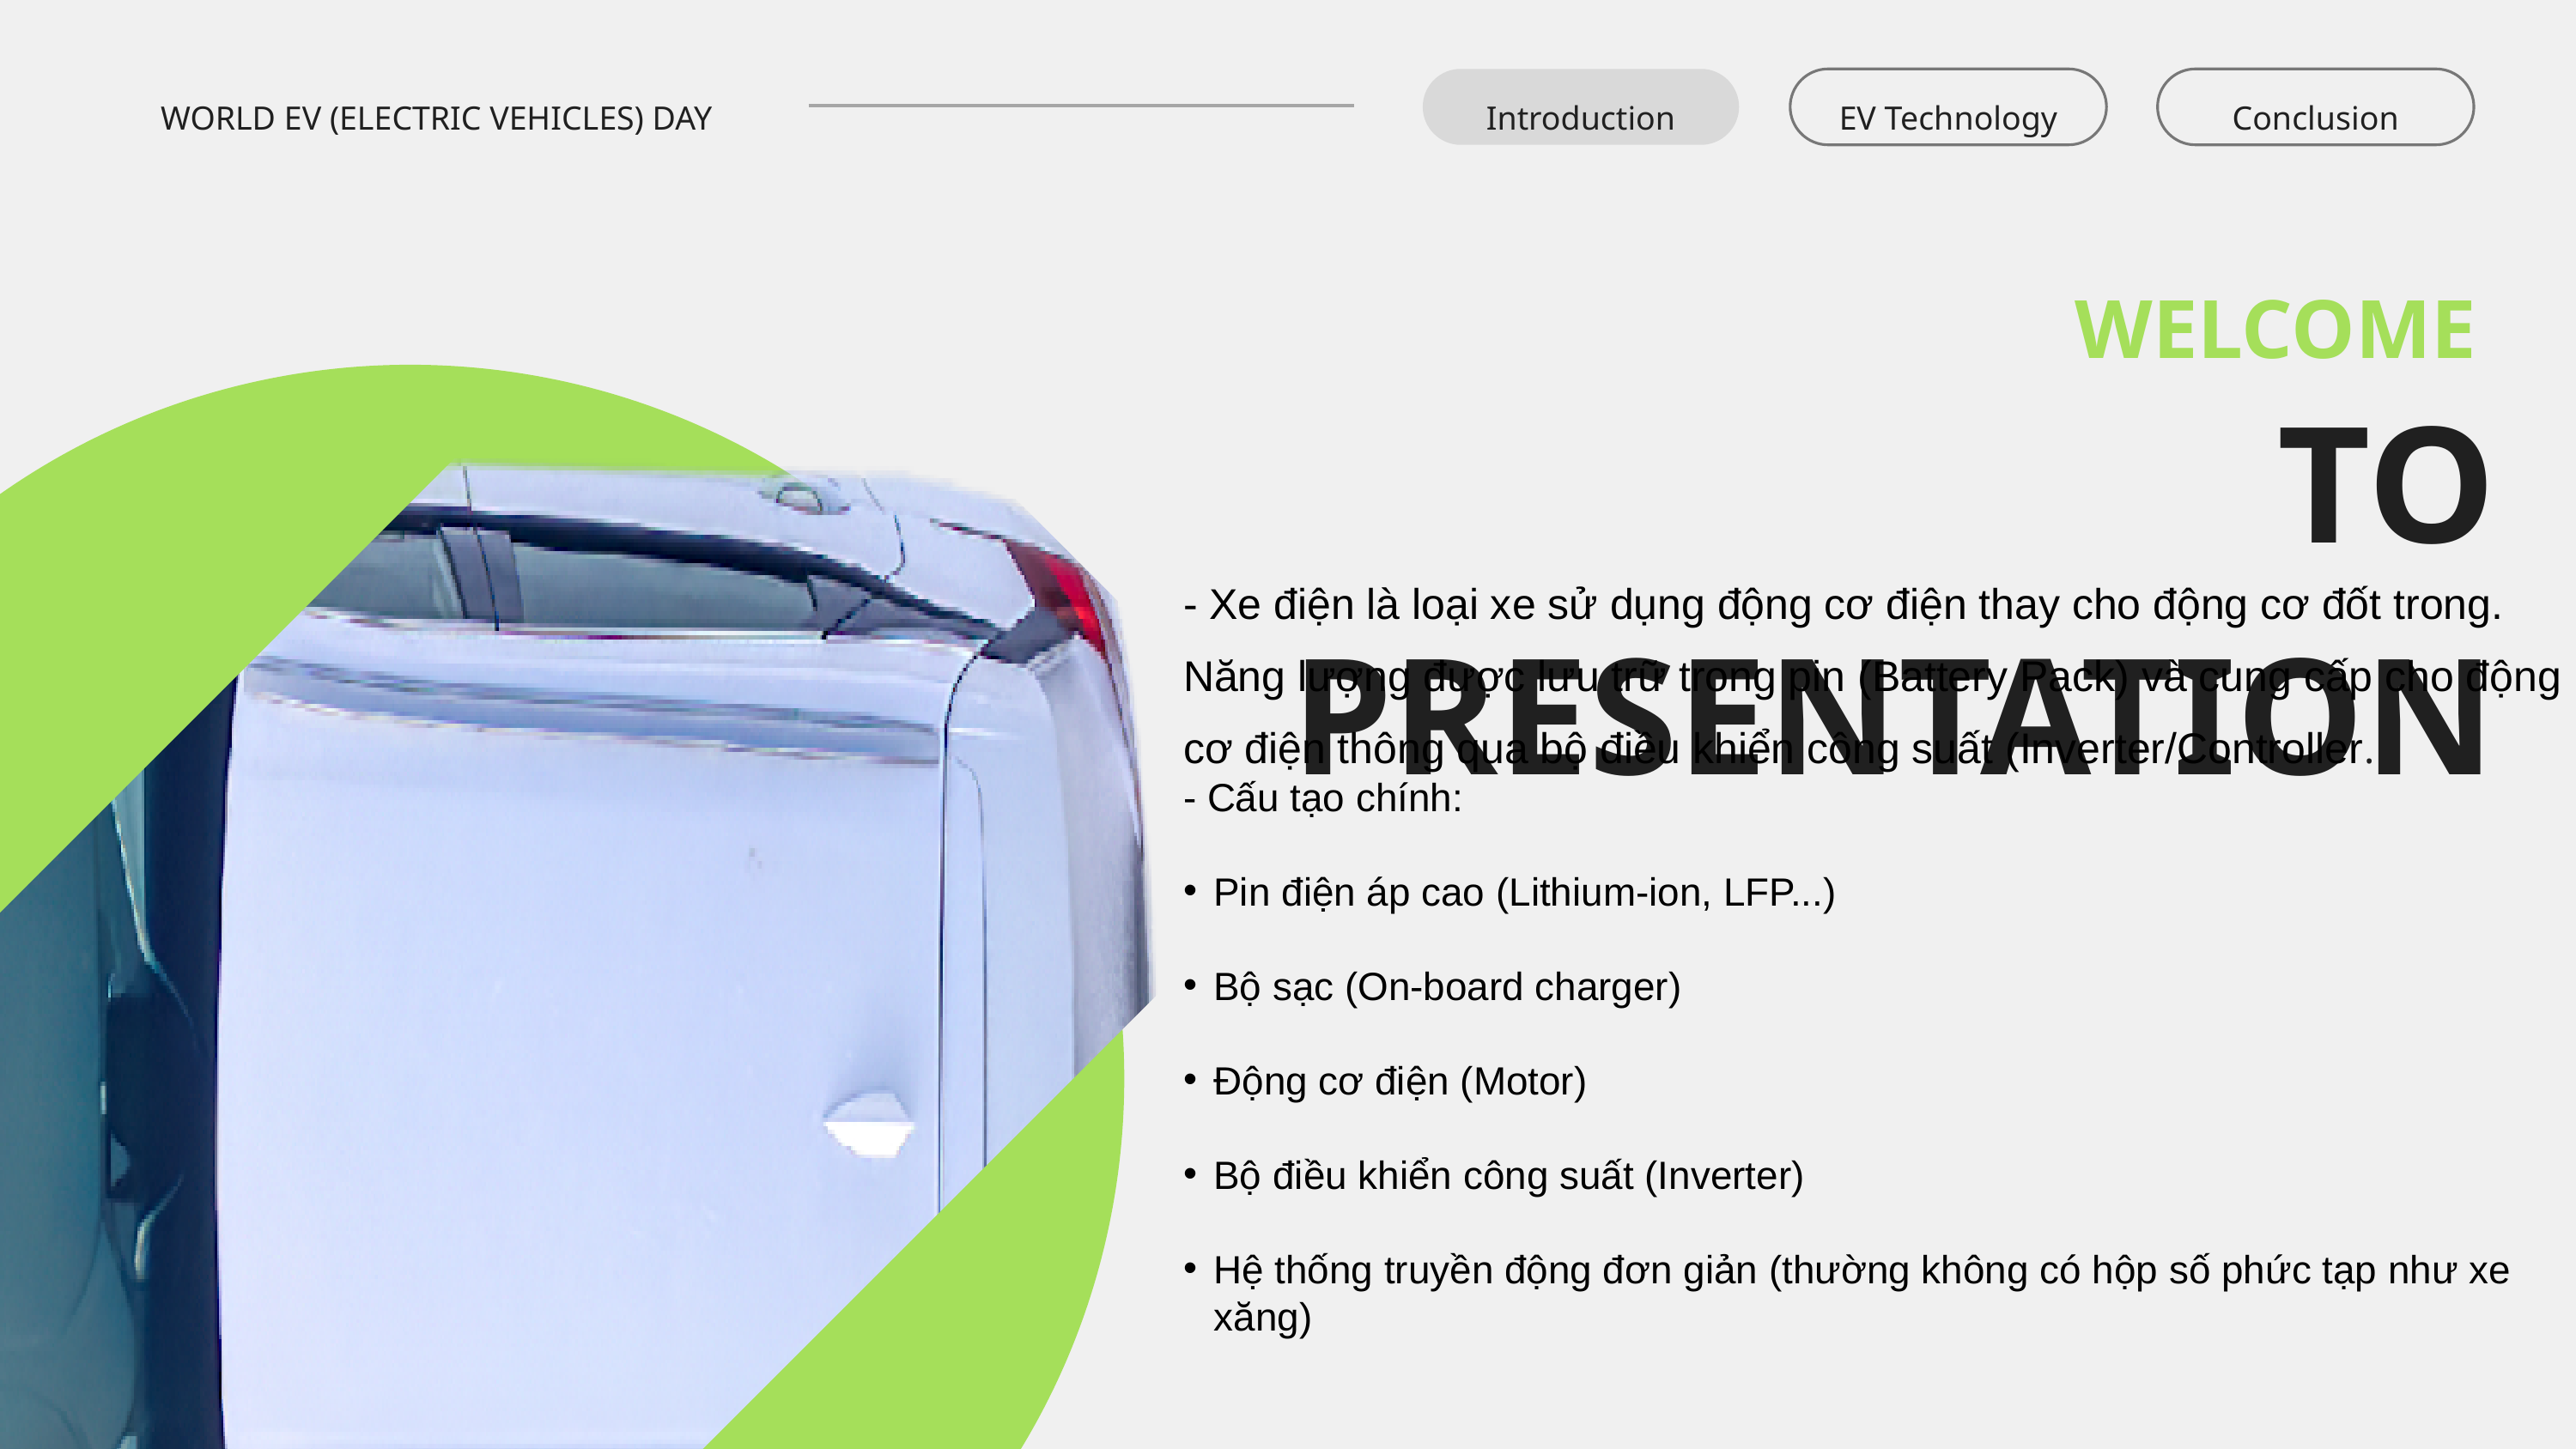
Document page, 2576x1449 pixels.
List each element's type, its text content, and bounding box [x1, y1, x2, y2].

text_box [1422, 48, 1740, 145]
text_box TO PRESENTATION [1427, 343, 2496, 555]
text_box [1789, 48, 2107, 145]
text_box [2157, 48, 2475, 145]
text_box - Xe điện là loại xe sử dụng động cơ điện thay cho động cơ đốt trong. Năng lượng được lưu trữ trong pin (Battery Pack) và cung cấp cho động cơ điện thông qua bộ điều khiển công suất (Inverter/Controller. - Cấu tạo chính: Pin điện áp cao (Lithium-ion, LFP...) Bộ sạc (On-board charger) Động cơ điện (Motor) Bộ điều khiển công suất (Inverter) Hệ thống truyền động đơn giản (thường không có hộp số phức tạp như xe xăng) [1427, 555, 2576, 1381]
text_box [0, 69, 1421, 1449]
text_box WELCOME [1687, 258, 2477, 343]
